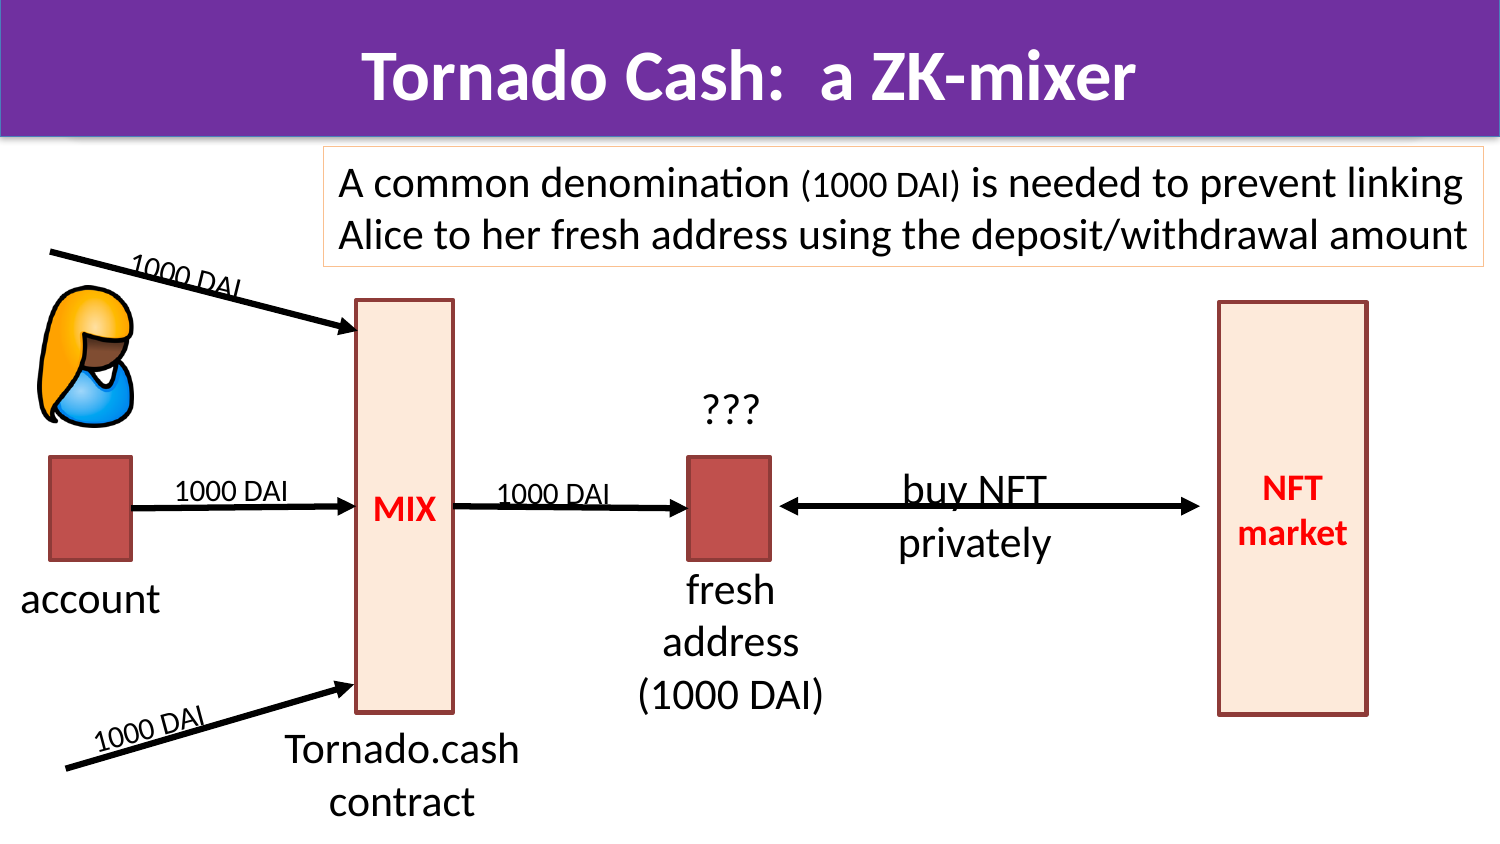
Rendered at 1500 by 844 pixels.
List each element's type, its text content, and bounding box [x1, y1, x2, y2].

text_box ??? [686, 373, 777, 441]
picture [37, 285, 49, 428]
text_box NFT market [1217, 300, 1369, 717]
text_box A common denomination (1000 DAI) is needed to prevent linking Alice to her fresh address using the deposit/withdrawal amount [323, 146, 1484, 267]
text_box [452, 465, 689, 519]
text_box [267, 299, 537, 834]
text_box account [5, 562, 44, 630]
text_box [620, 456, 841, 728]
title Tornado Cash: a ZK-mixer [75, 20, 1425, 123]
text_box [49, 248, 358, 769]
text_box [778, 453, 1201, 575]
